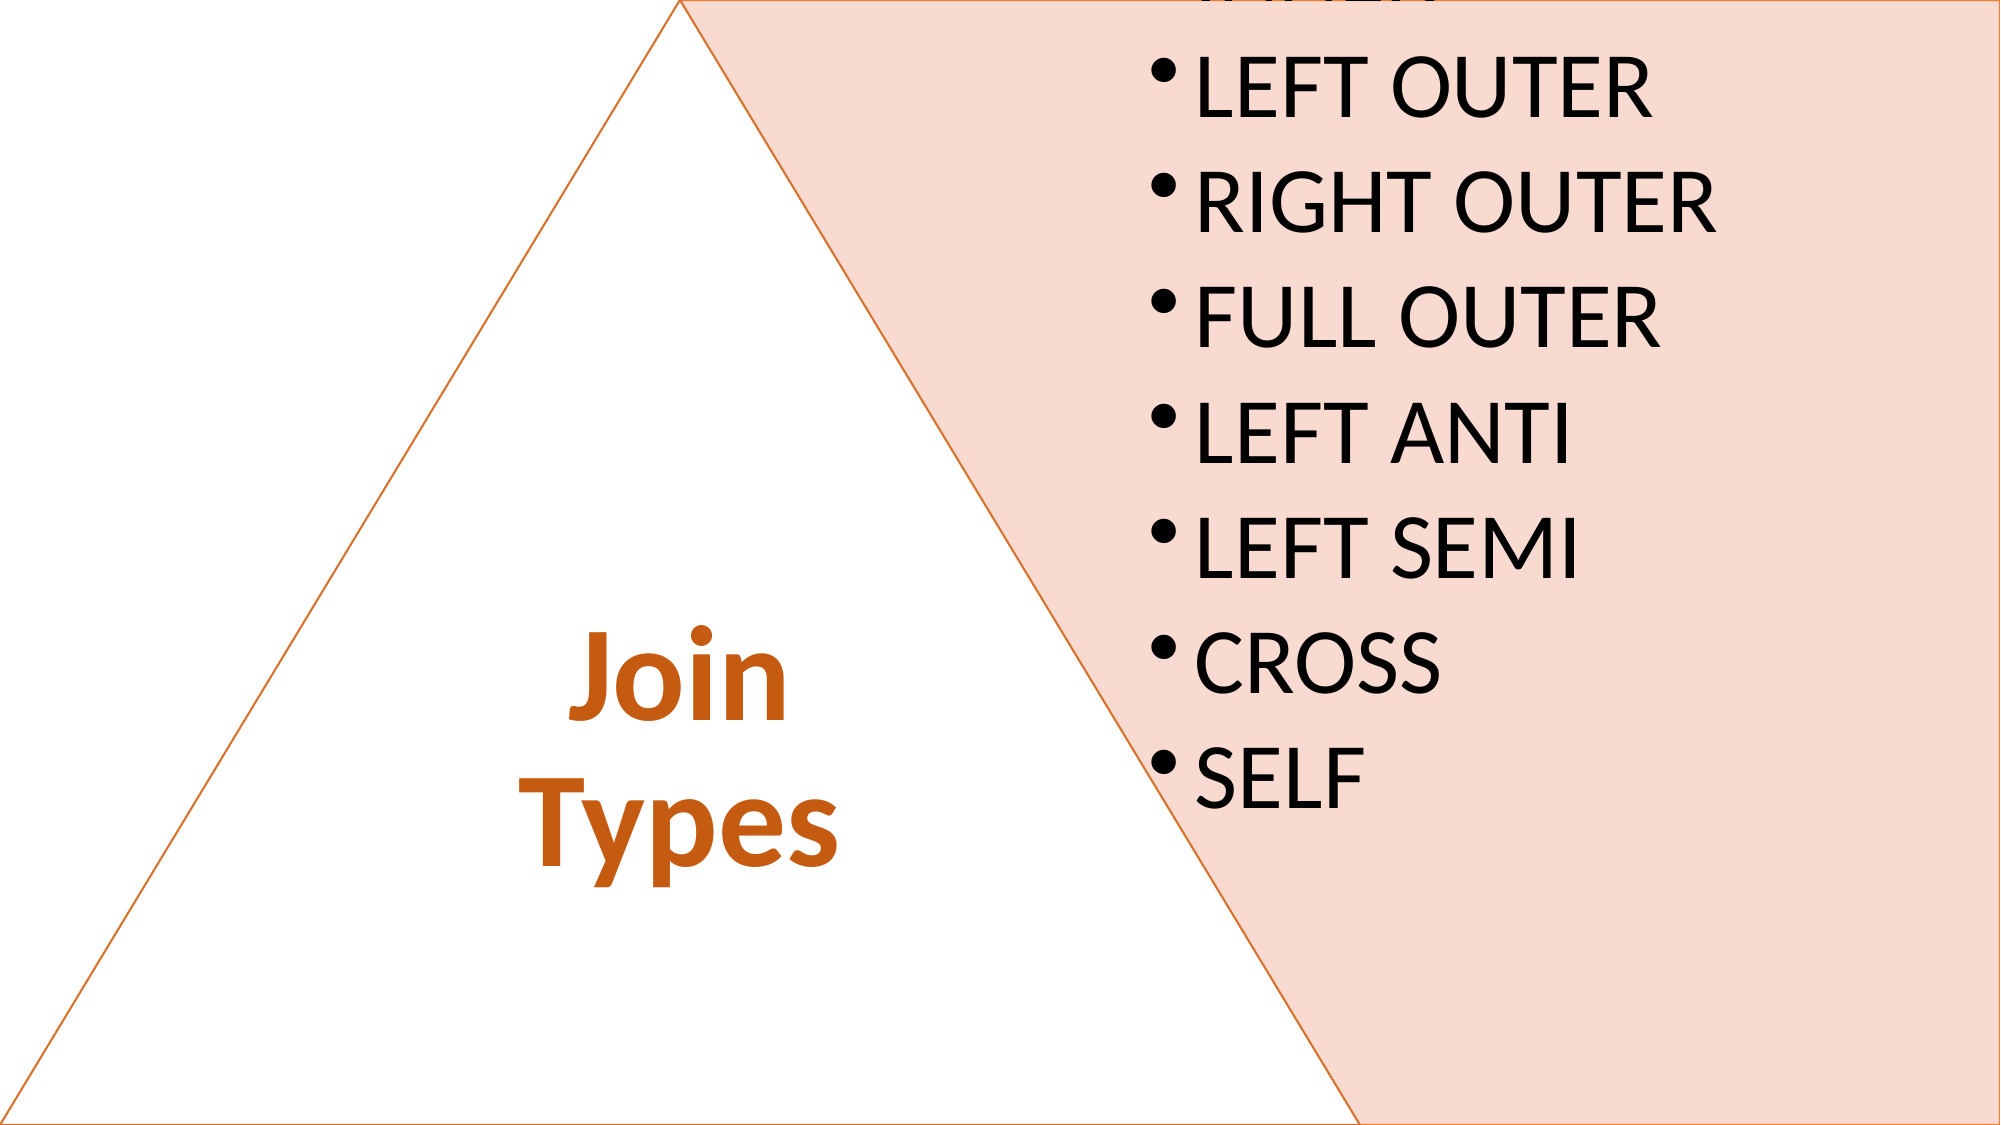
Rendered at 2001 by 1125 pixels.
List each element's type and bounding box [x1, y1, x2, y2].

text_box [0, 0, 2000, 1125]
